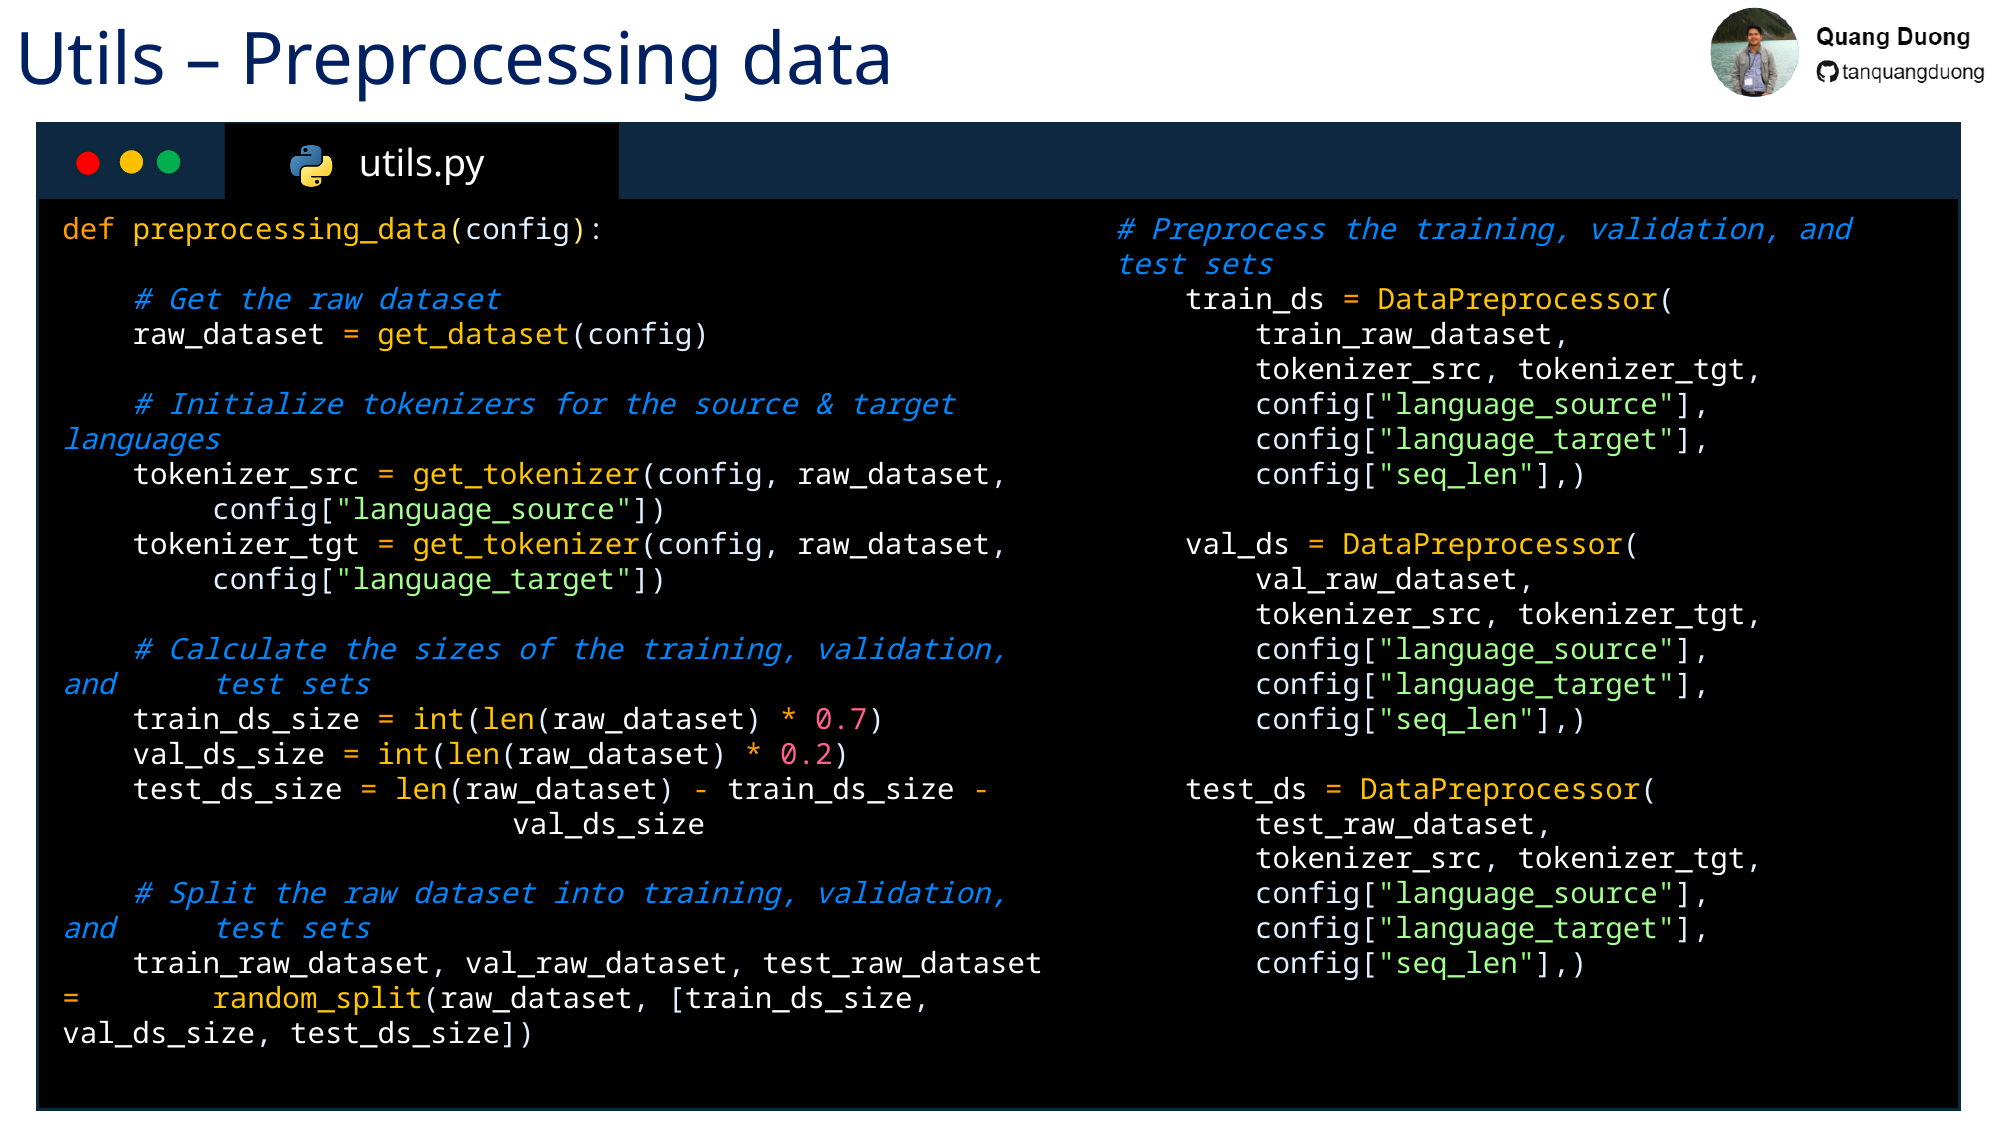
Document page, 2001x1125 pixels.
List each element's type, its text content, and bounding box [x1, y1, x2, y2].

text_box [36, 122, 1962, 1111]
picture [289, 144, 334, 193]
picture [1704, 6, 1986, 101]
text_box Utils – Preprocessing data [0, 13, 1163, 108]
